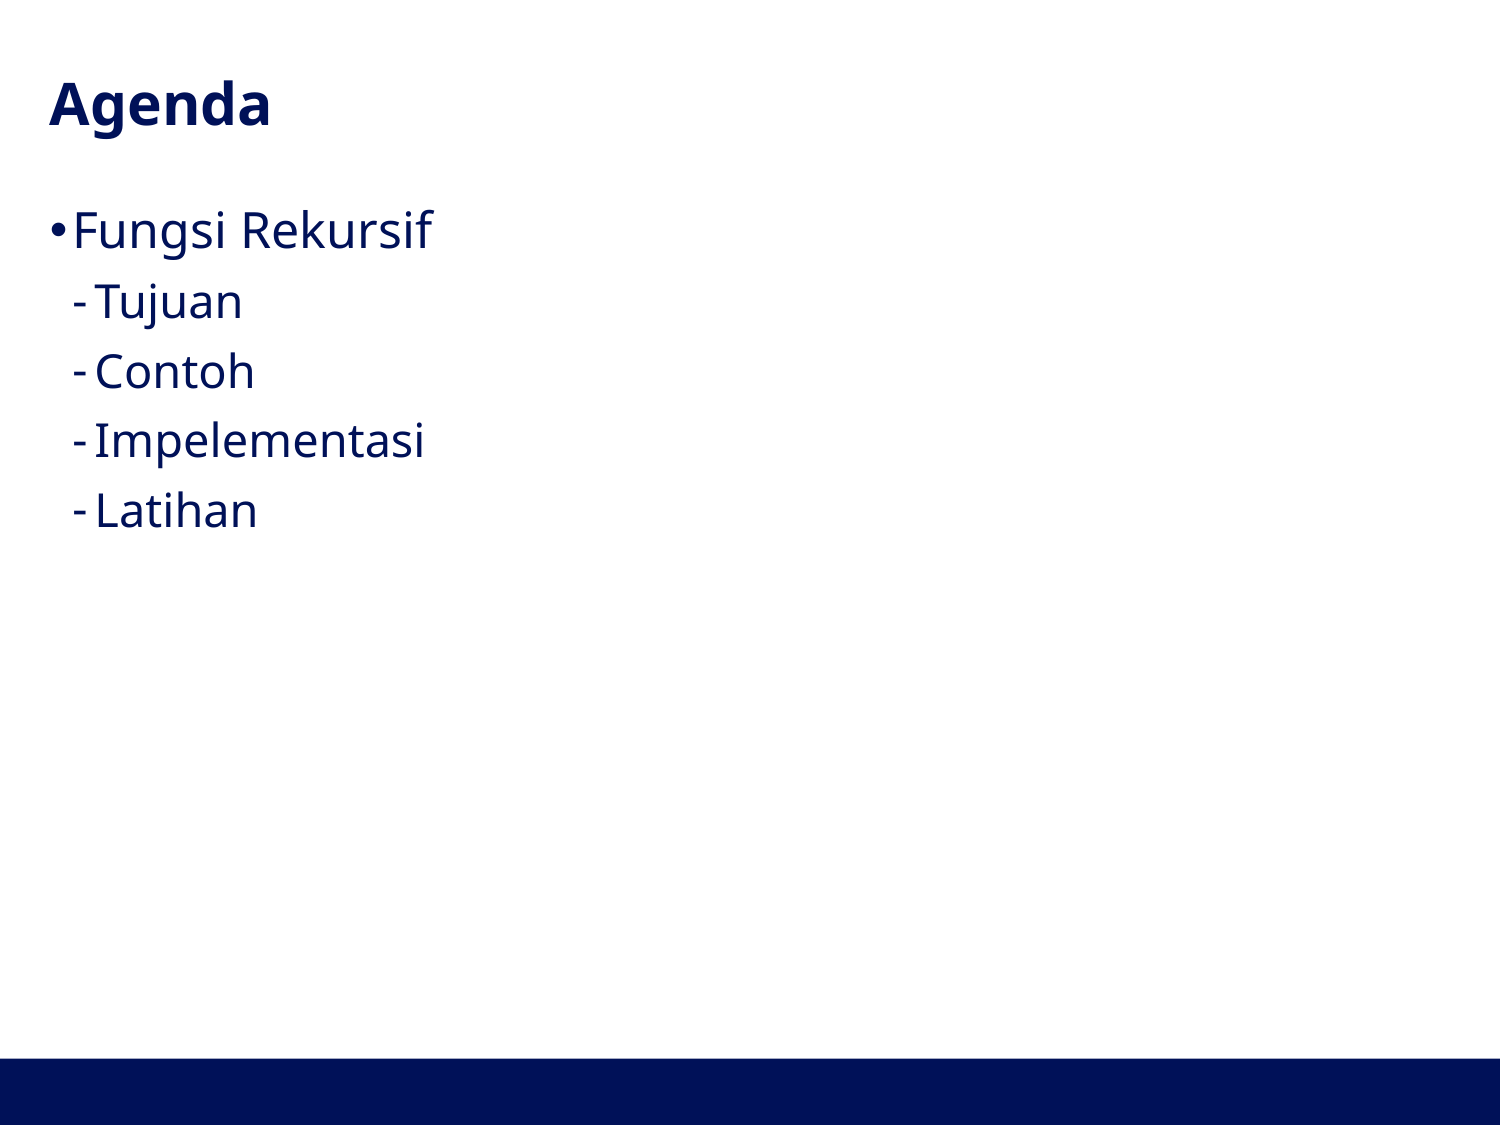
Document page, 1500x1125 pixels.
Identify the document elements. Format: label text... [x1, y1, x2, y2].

list Fungsi Rekursif Tujuan Contoh Impelementasi Latihan [49, 205, 1451, 993]
title Agenda [49, 66, 1451, 138]
